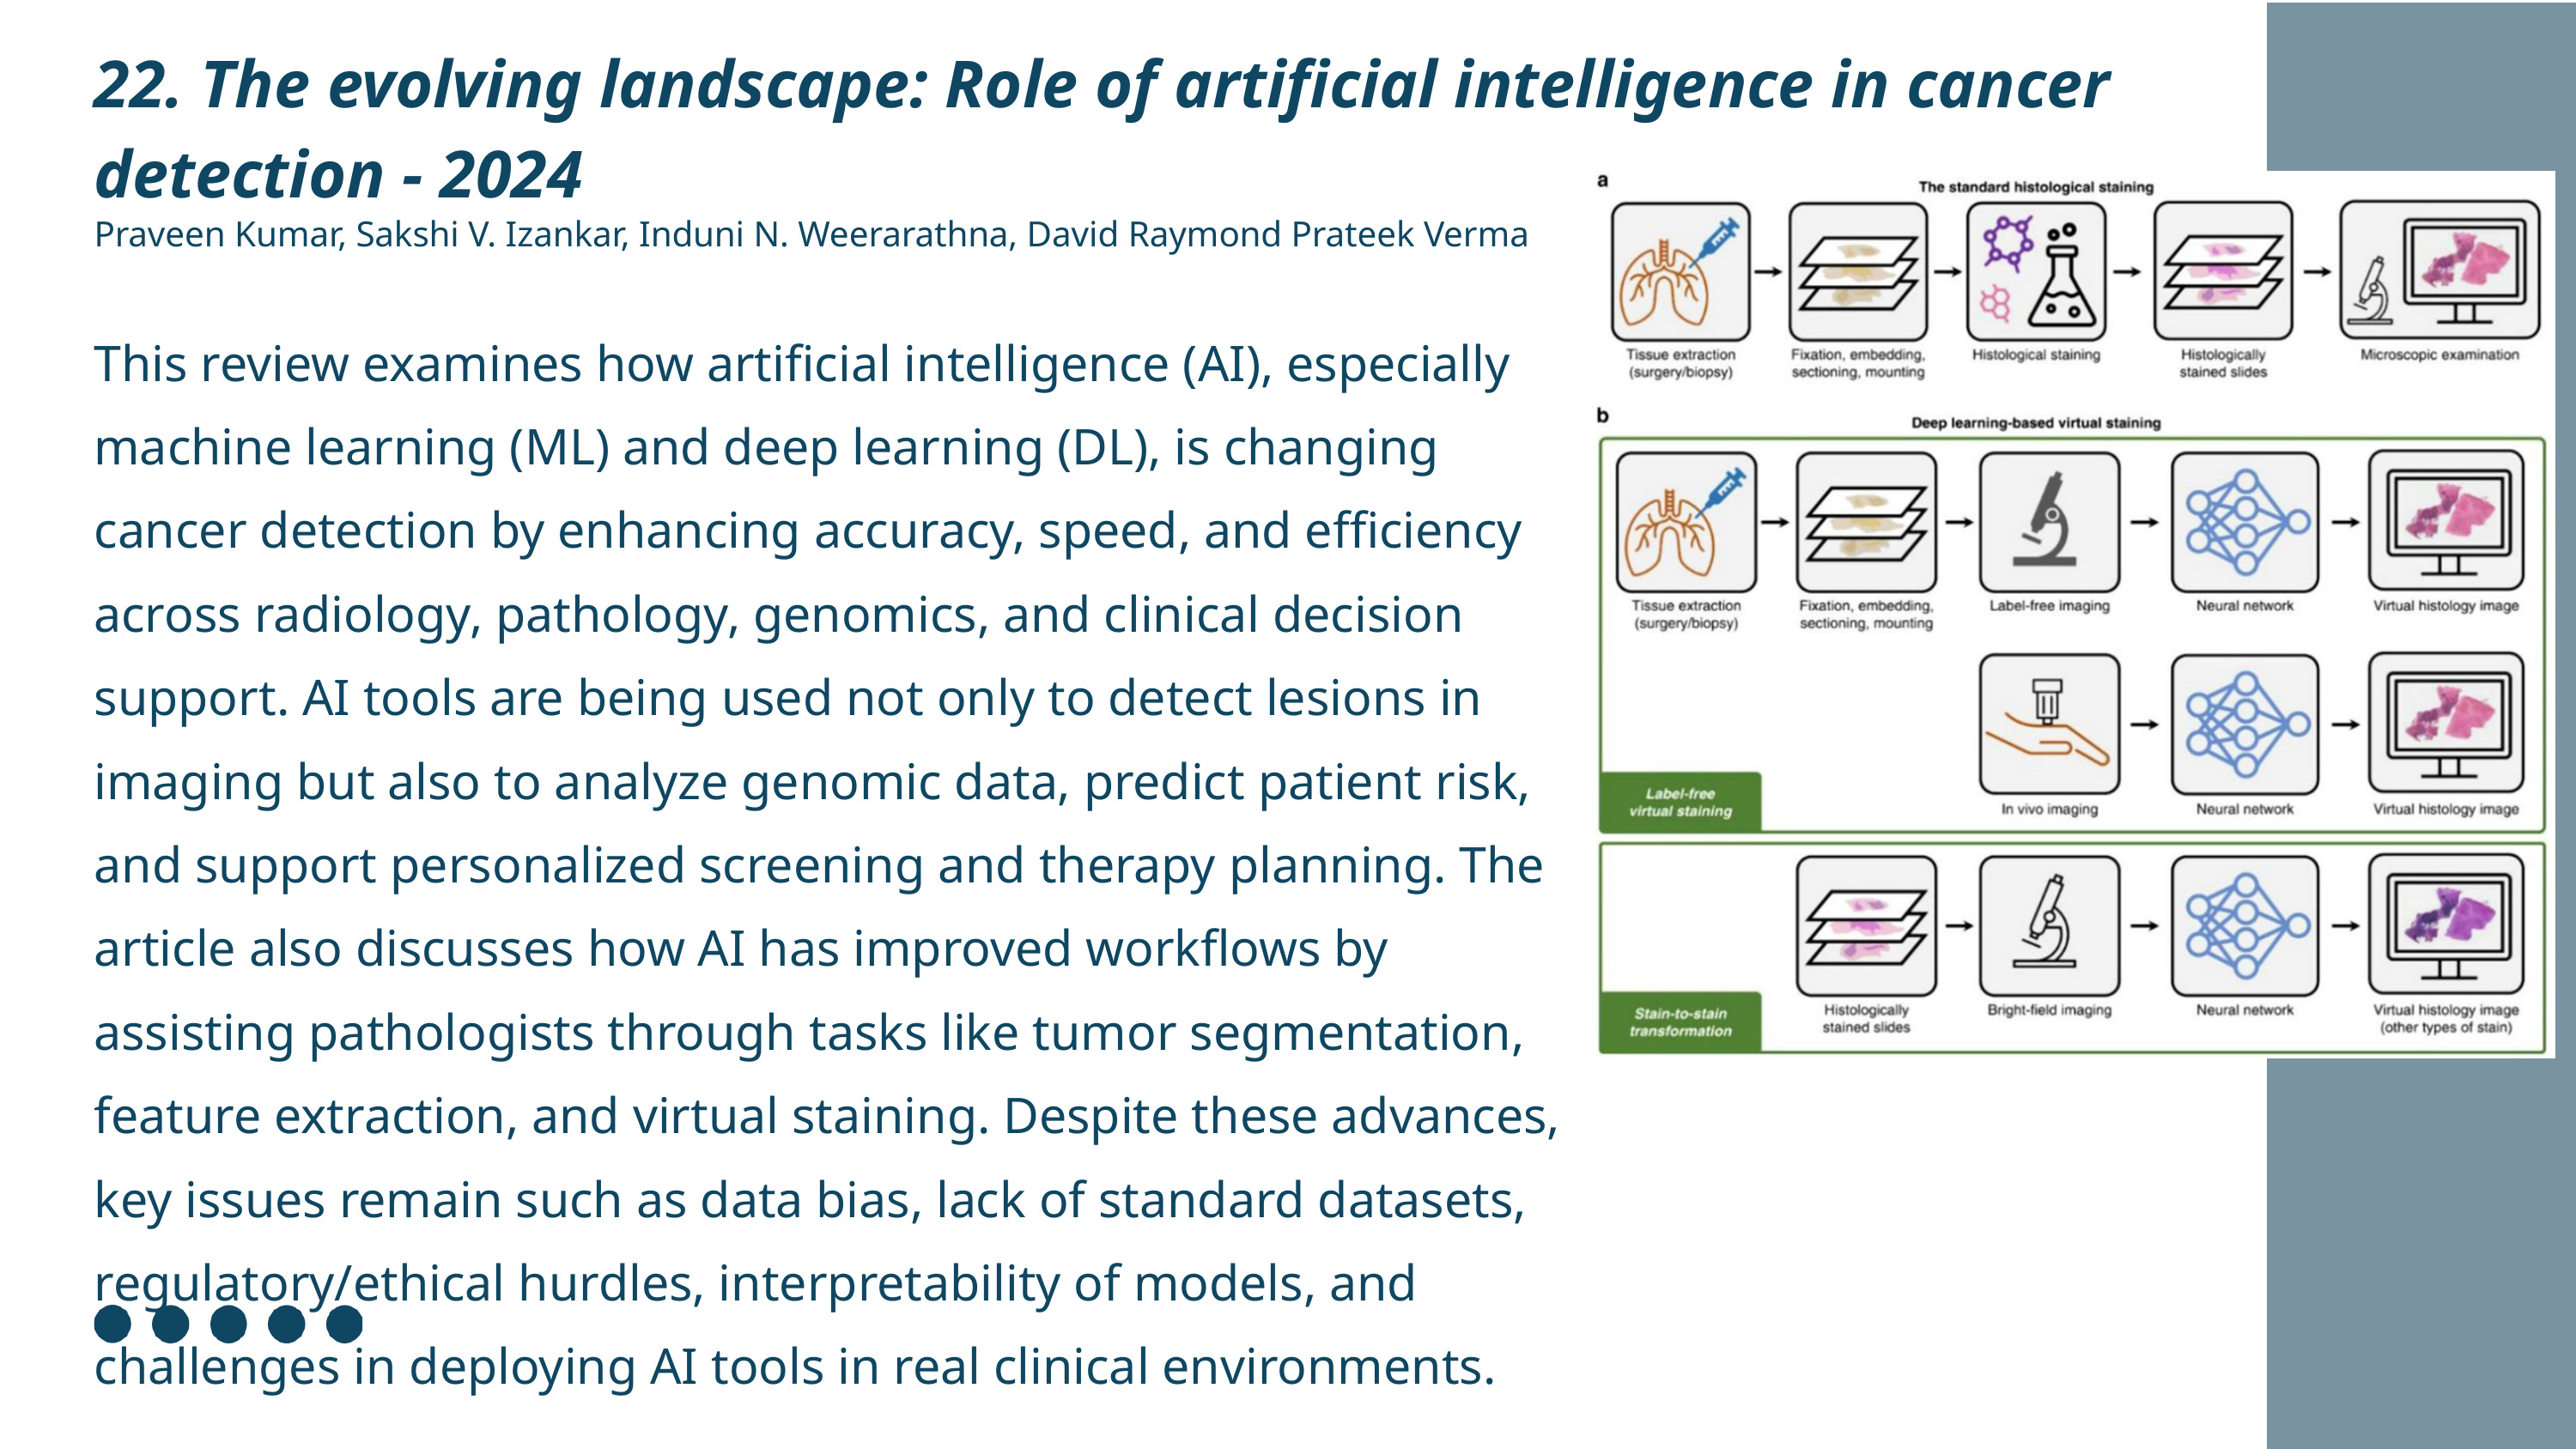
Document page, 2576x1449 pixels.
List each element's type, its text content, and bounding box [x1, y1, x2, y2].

text_box This review examines how artificial intelligence (AI), especially machine learning (ML) and deep learning (DL), is changing cancer detection by enhancing accuracy, speed, and efficiency across radiology, pathology, genomics, and clinical decision support. AI tools are being used not only to detect lesions in imaging but also to analyze genomic data, predict patient risk, and support personalized screening and therapy planning. The article also discusses how AI has improved workflows by assisting pathologists through tasks like tumor segmentation, feature extraction, and virtual staining. Despite these advances, key issues remain such as data bias, lack of standard datasets, regulatory/ethical hurdles, interpretability of models, and challenges in deploying AI tools in real clinical environments. [94, 307, 1564, 1395]
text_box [2266, 2, 2576, 1449]
text_box 22. The evolving landscape: Role of artificial intelligence in cancer detection - 2024 [94, 29, 2111, 302]
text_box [1590, 171, 2556, 1059]
text_box Praveen Kumar, Sakshi V. Izankar, Induni N. Weerarathna, David Raymond Prateek Verma [94, 195, 1564, 254]
